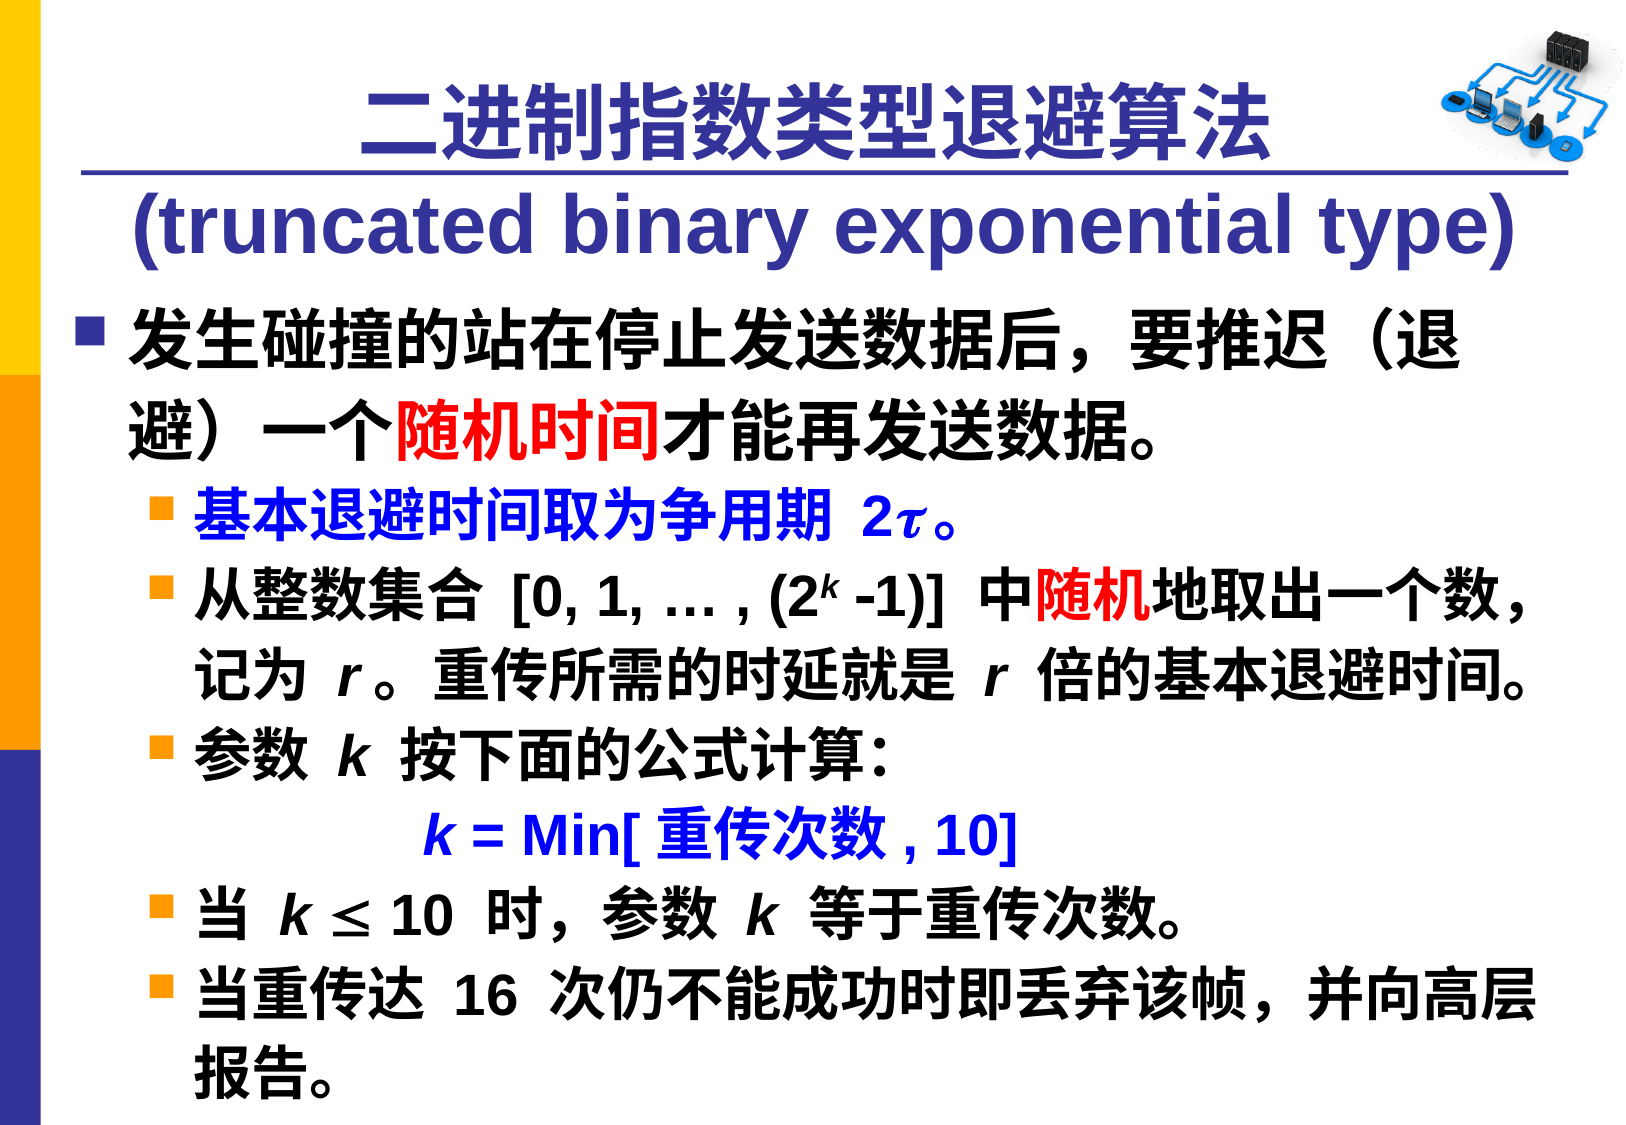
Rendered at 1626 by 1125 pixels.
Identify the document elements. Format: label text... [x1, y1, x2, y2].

picture [1438, 30, 1624, 165]
title 二进制指数类型退避算法 (truncated binary exponential type) [81, 41, 1569, 278]
list 发生碰撞的站在停止发送数据后，要推迟（退避）一个随机时间才能再发送数据。 基本退避时间取为争用期 2。 从整数集合 [0, 1, … , (2k 1)] 中随机地取出一个数，记为 r。重传所需的时延就是 r 倍的基本退避时间。 参数 k 按下面的公式计算： k = Min[重传次数, 10] 当 k  10 时，参数 k 等于重传次数。 当重传达 16 次仍不能成功时即丢弃该帧，并向高层报告。 [56, 278, 1569, 1125]
